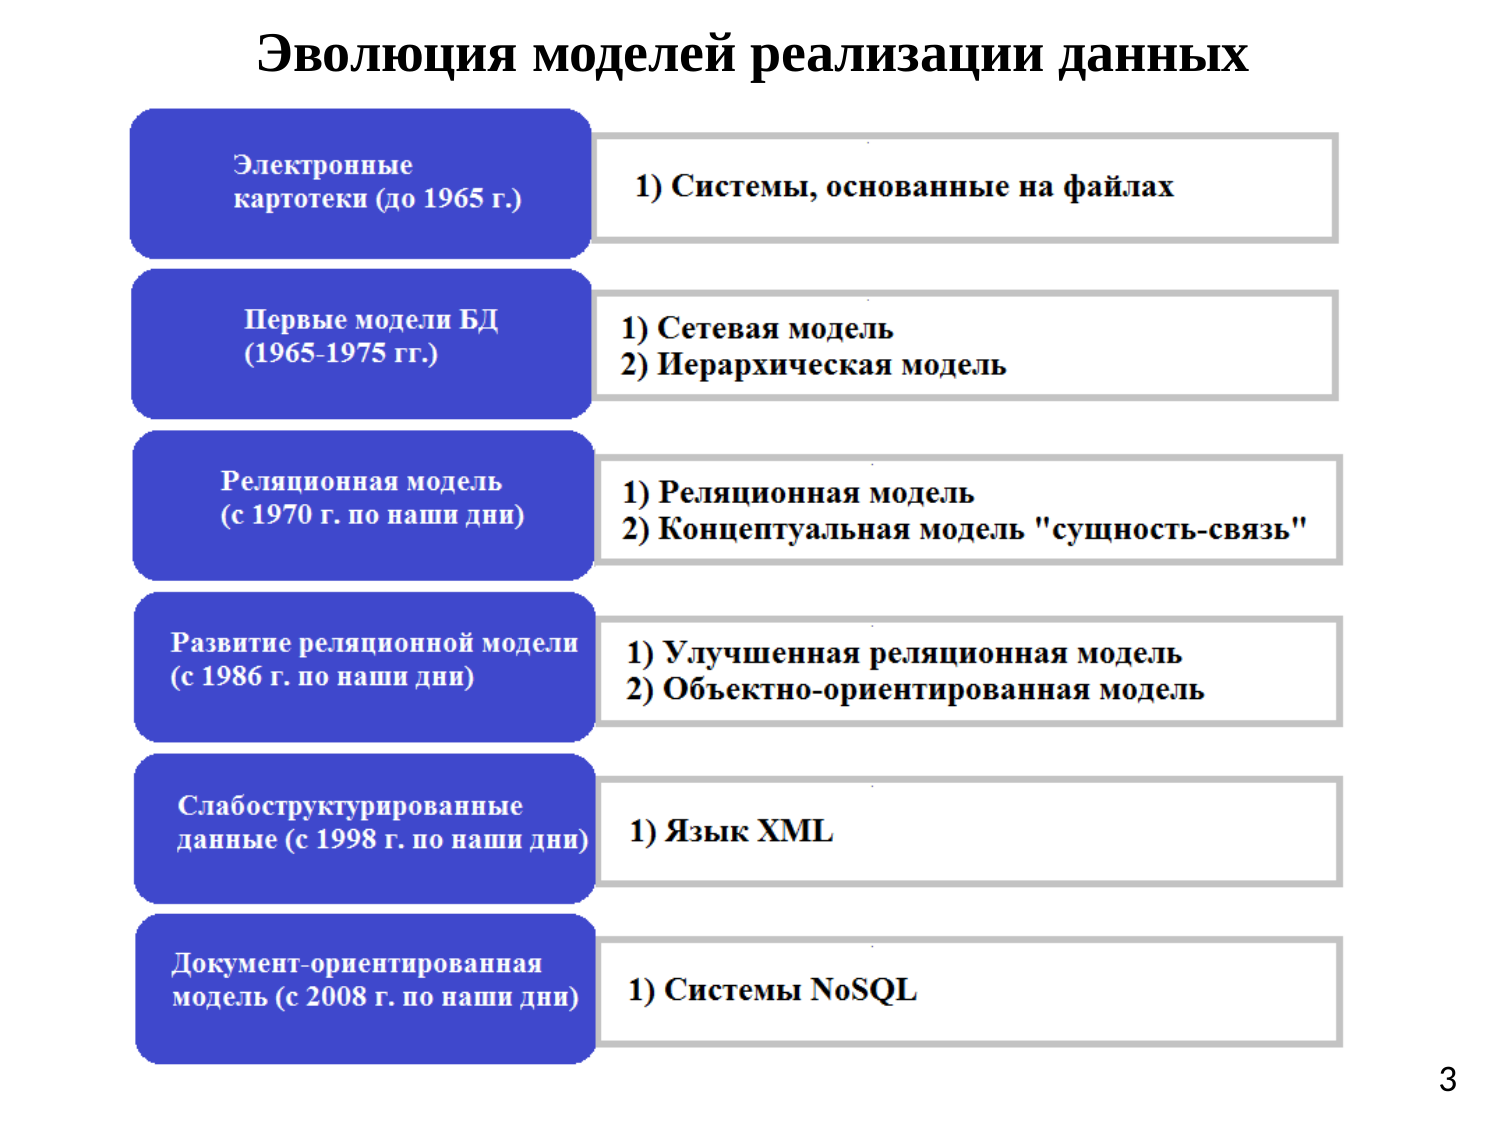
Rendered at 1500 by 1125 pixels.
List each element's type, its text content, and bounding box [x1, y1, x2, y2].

picture [123, 99, 1353, 1071]
title Эволюция моделей реализации данных [32, 7, 1473, 90]
text_box 3 [1423, 1046, 1473, 1107]
